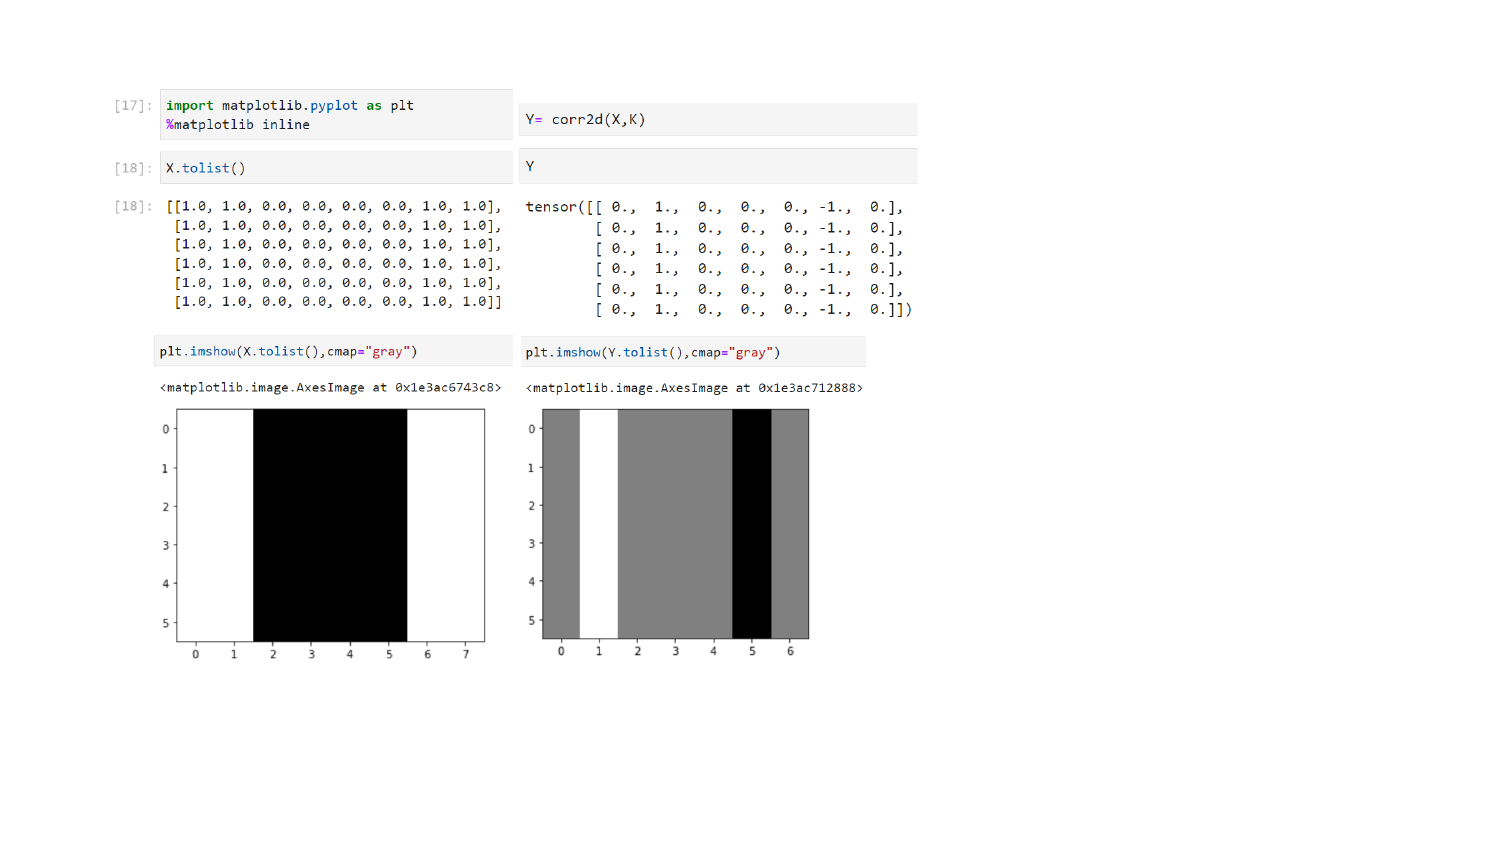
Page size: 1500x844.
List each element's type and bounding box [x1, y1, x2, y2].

picture [517, 103, 918, 327]
picture [100, 87, 513, 321]
picture [152, 334, 513, 666]
picture [521, 334, 866, 658]
